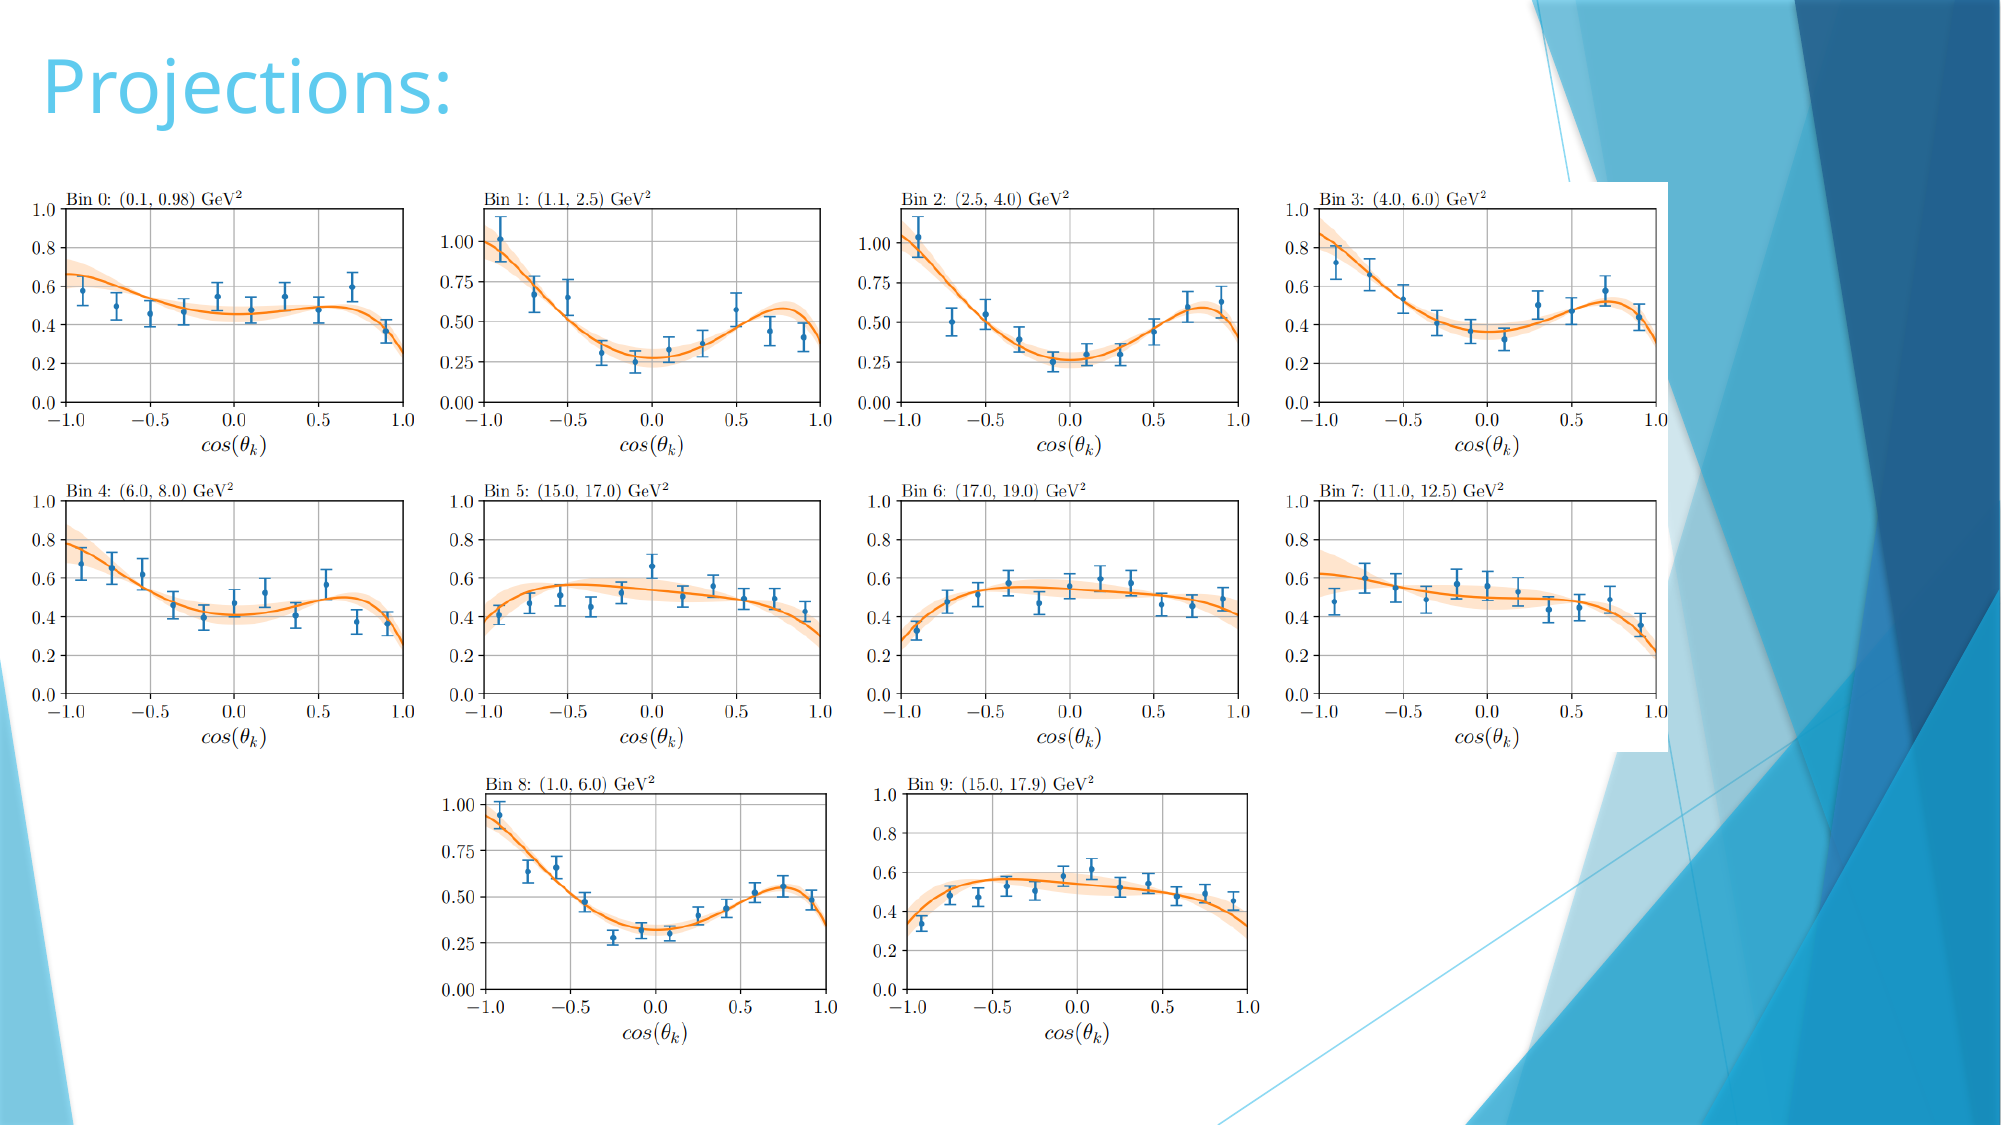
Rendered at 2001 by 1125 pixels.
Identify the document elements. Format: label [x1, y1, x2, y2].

picture [26, 182, 1668, 753]
picture [434, 765, 1260, 1048]
